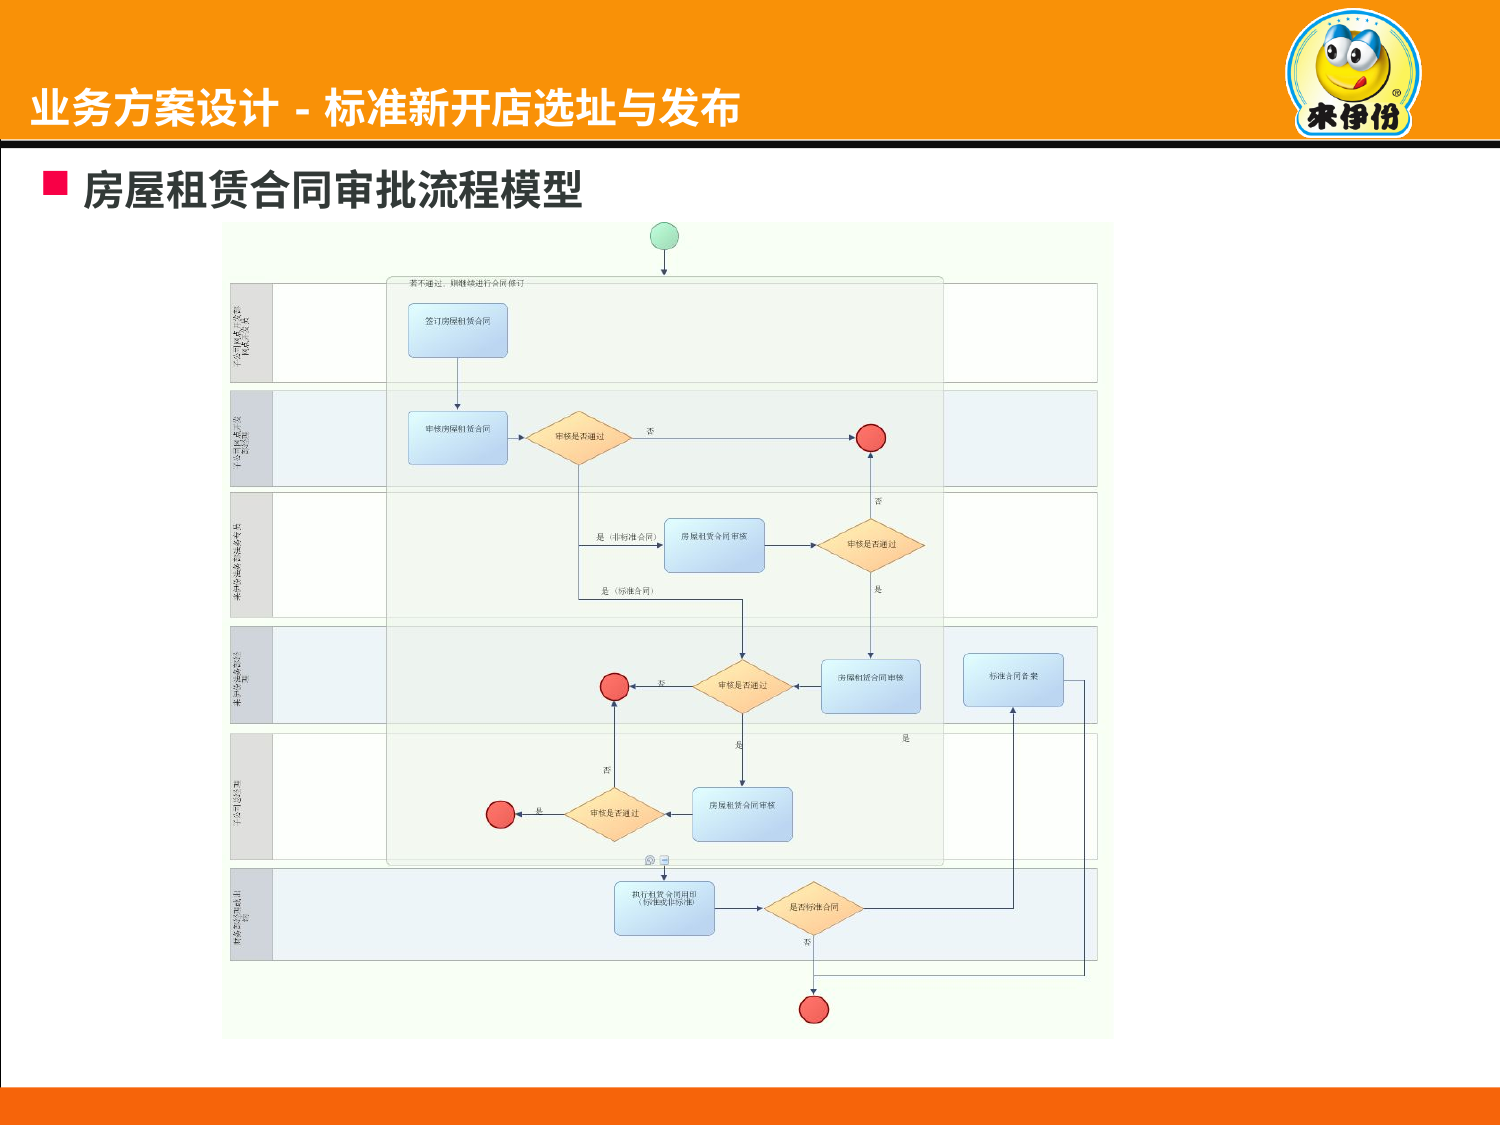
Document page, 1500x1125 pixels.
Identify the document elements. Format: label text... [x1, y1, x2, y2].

title 业务方案设计-标准新开店选址与发布 [0, 51, 1220, 138]
footer [0, 1086, 986, 1125]
picture [1277, 0, 1430, 142]
picture [222, 222, 1114, 1039]
list 房屋租赁合同审批流程模型 [33, 157, 1469, 292]
